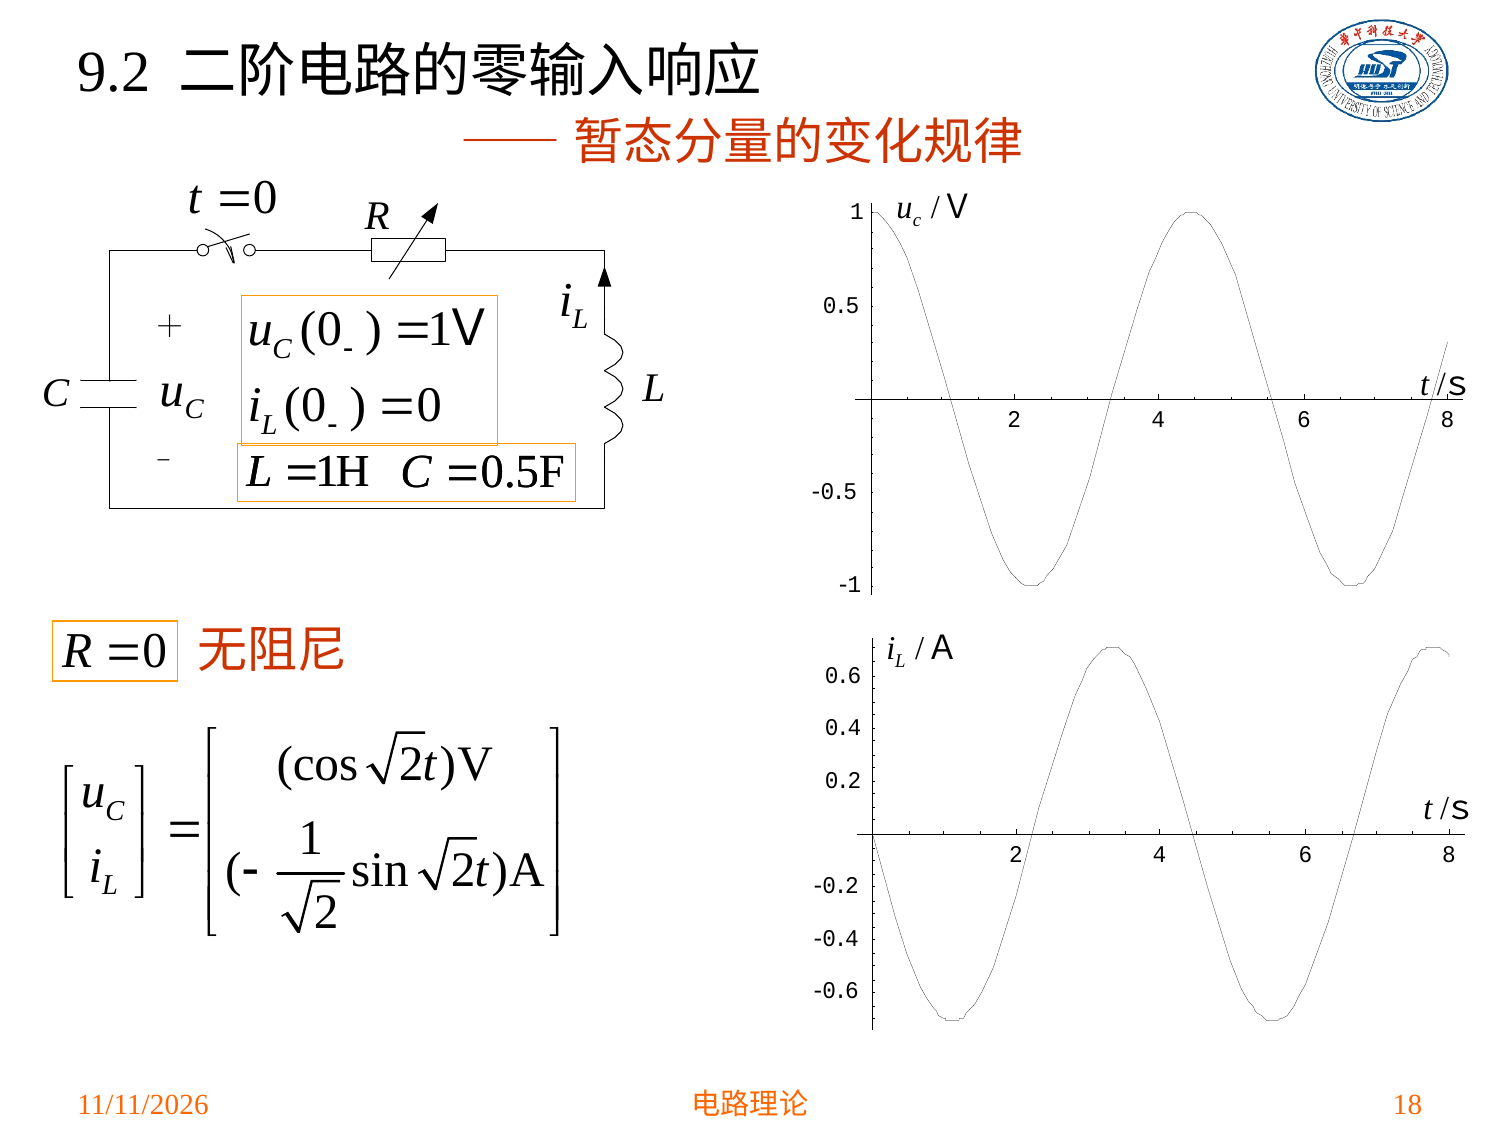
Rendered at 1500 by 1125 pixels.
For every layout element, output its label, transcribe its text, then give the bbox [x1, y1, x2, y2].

picture [1305, 13, 1459, 125]
text_box 无阻尼 [182, 610, 363, 685]
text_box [29, 172, 681, 537]
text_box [809, 184, 1471, 1047]
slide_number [62, 1078, 375, 1125]
slide_number 18 [1125, 1078, 1438, 1125]
title 9.2 二阶电路的零输入响应 [62, 31, 1450, 106]
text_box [53, 621, 177, 681]
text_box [53, 716, 576, 948]
footer 电路理论 [512, 1078, 988, 1125]
text_box ——暂态分量的变化规律 [53, 101, 1400, 177]
